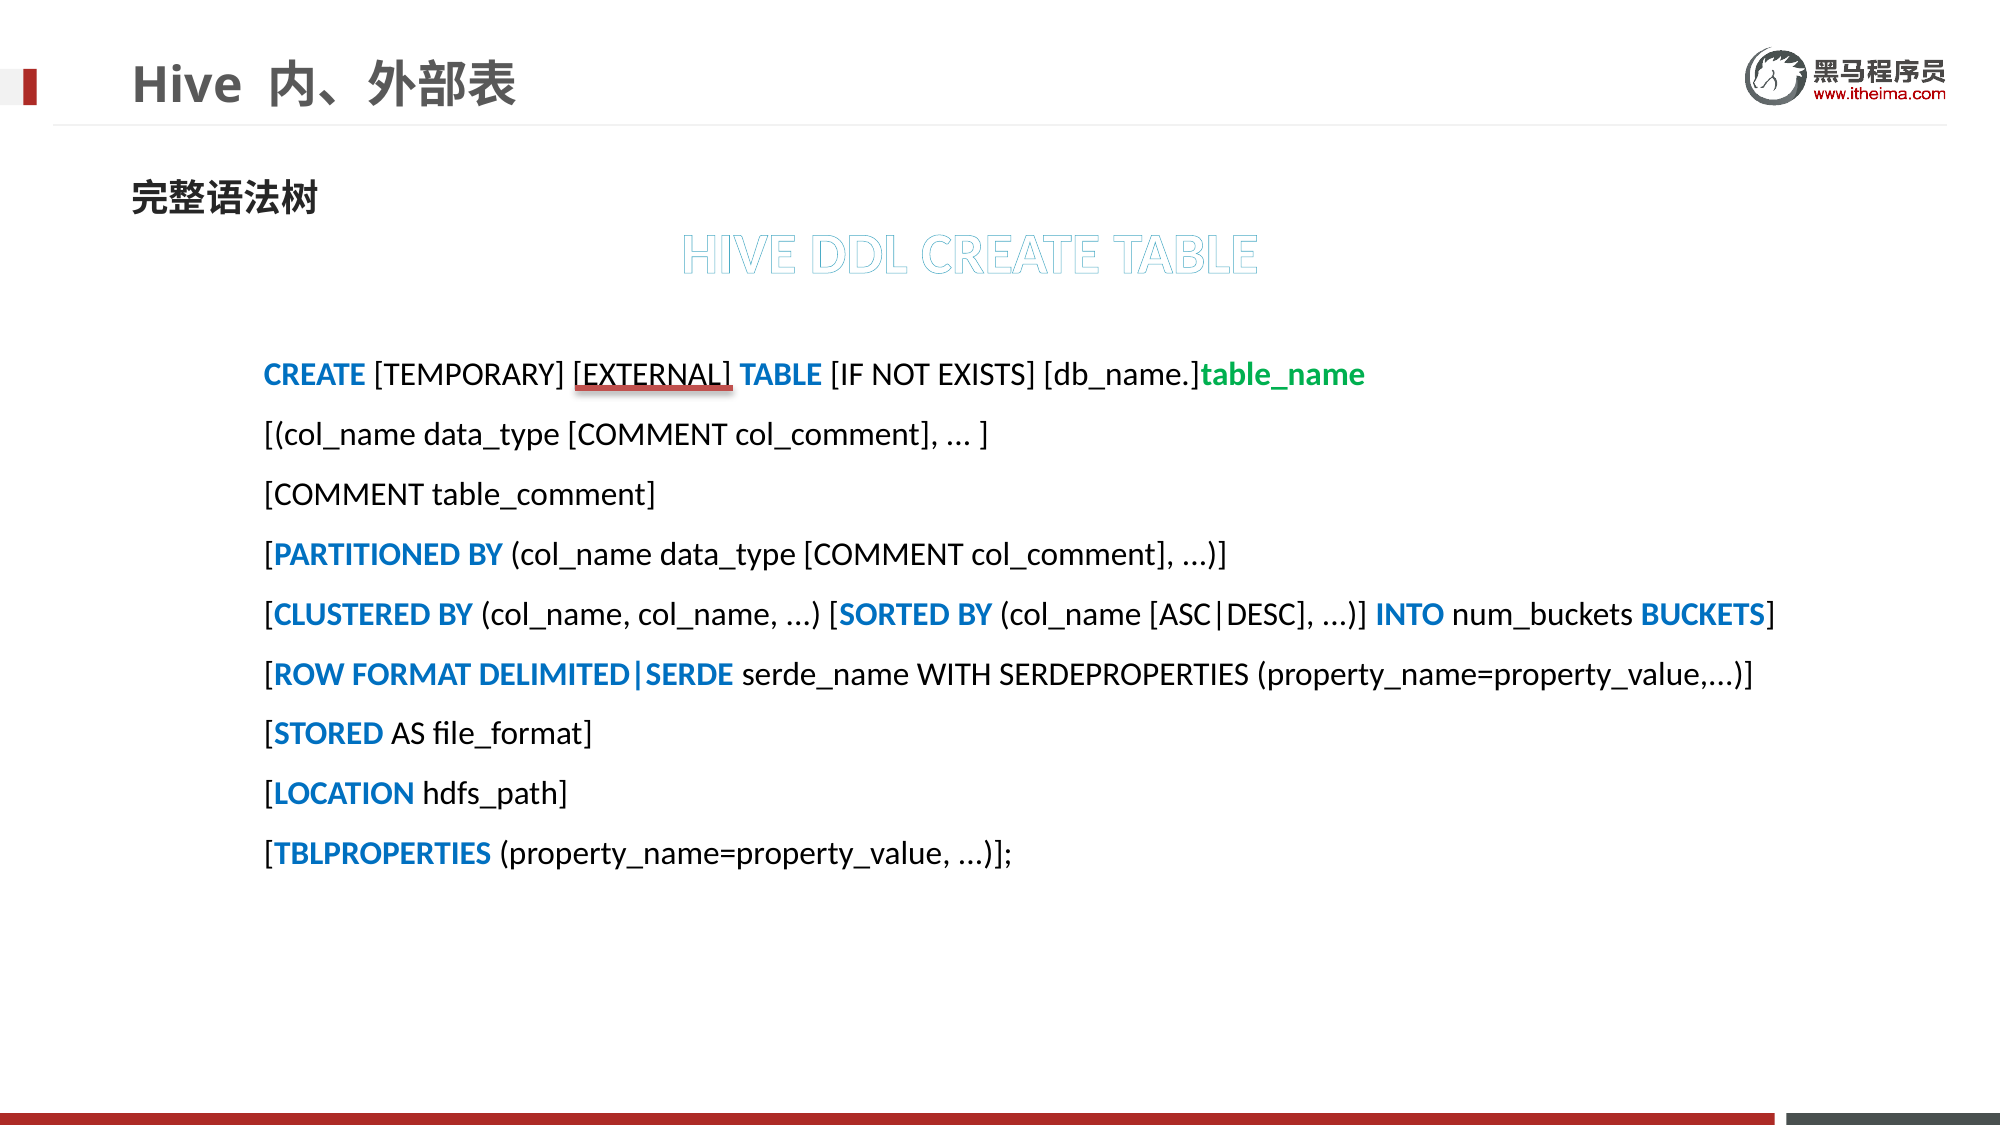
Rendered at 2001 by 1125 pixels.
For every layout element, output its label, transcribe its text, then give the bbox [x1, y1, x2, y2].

list 完整语法树 [116, 154, 1880, 239]
title Hive 内、外部表 [116, 40, 1556, 125]
text_box CREATE [TEMPORARY] [EXTERNAL] TABLE [IF NOT EXISTS] [db_name.]table_name [(col_name data_type [COMMENT col_comment], ... ] [COMMENT table_comment] [PARTITIONED BY (col_name data_type [COMMENT col_comment], ...)] [CLUSTERED BY (col_name, col_name, ...) [SORTED BY (col_name [ASC|DESC], ...)] INTO num_buckets BUCKETS] [ROW FORMAT DELIMITED|SERDE serde_name WITH SERDEPROPERTIES (property_name=property_value,...)] [STORED AS file_format] [LOCATION hdfs_path] [TBLPROPERTIES (property_name=property_value, ...)]; [234, 325, 1990, 879]
picture [1744, 46, 1946, 106]
text_box HIVE DDL CREATE TABLE [666, 207, 1275, 293]
